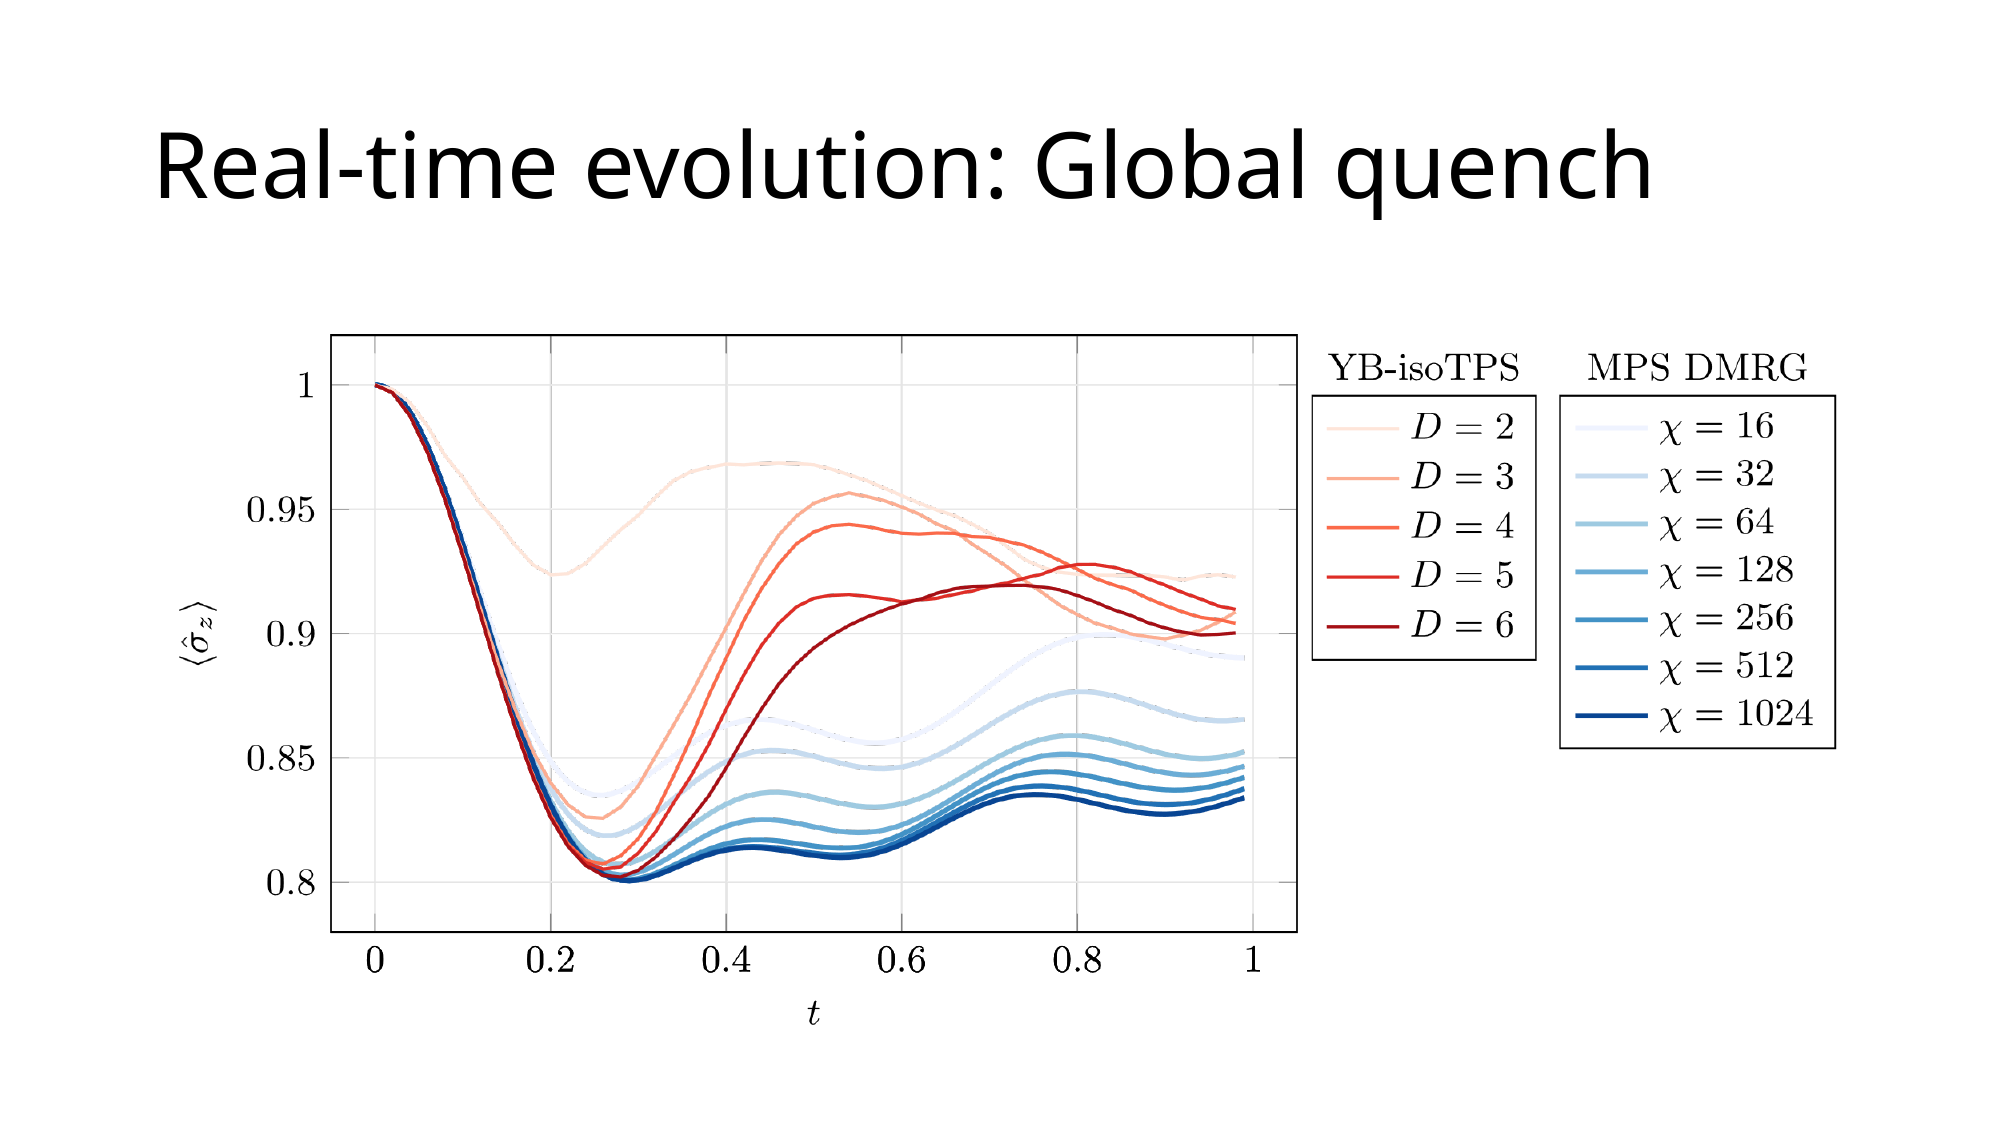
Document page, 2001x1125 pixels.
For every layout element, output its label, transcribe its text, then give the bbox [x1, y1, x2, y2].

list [162, 333, 1838, 1039]
title Real-time evolution: Global quench [137, 59, 1863, 278]
